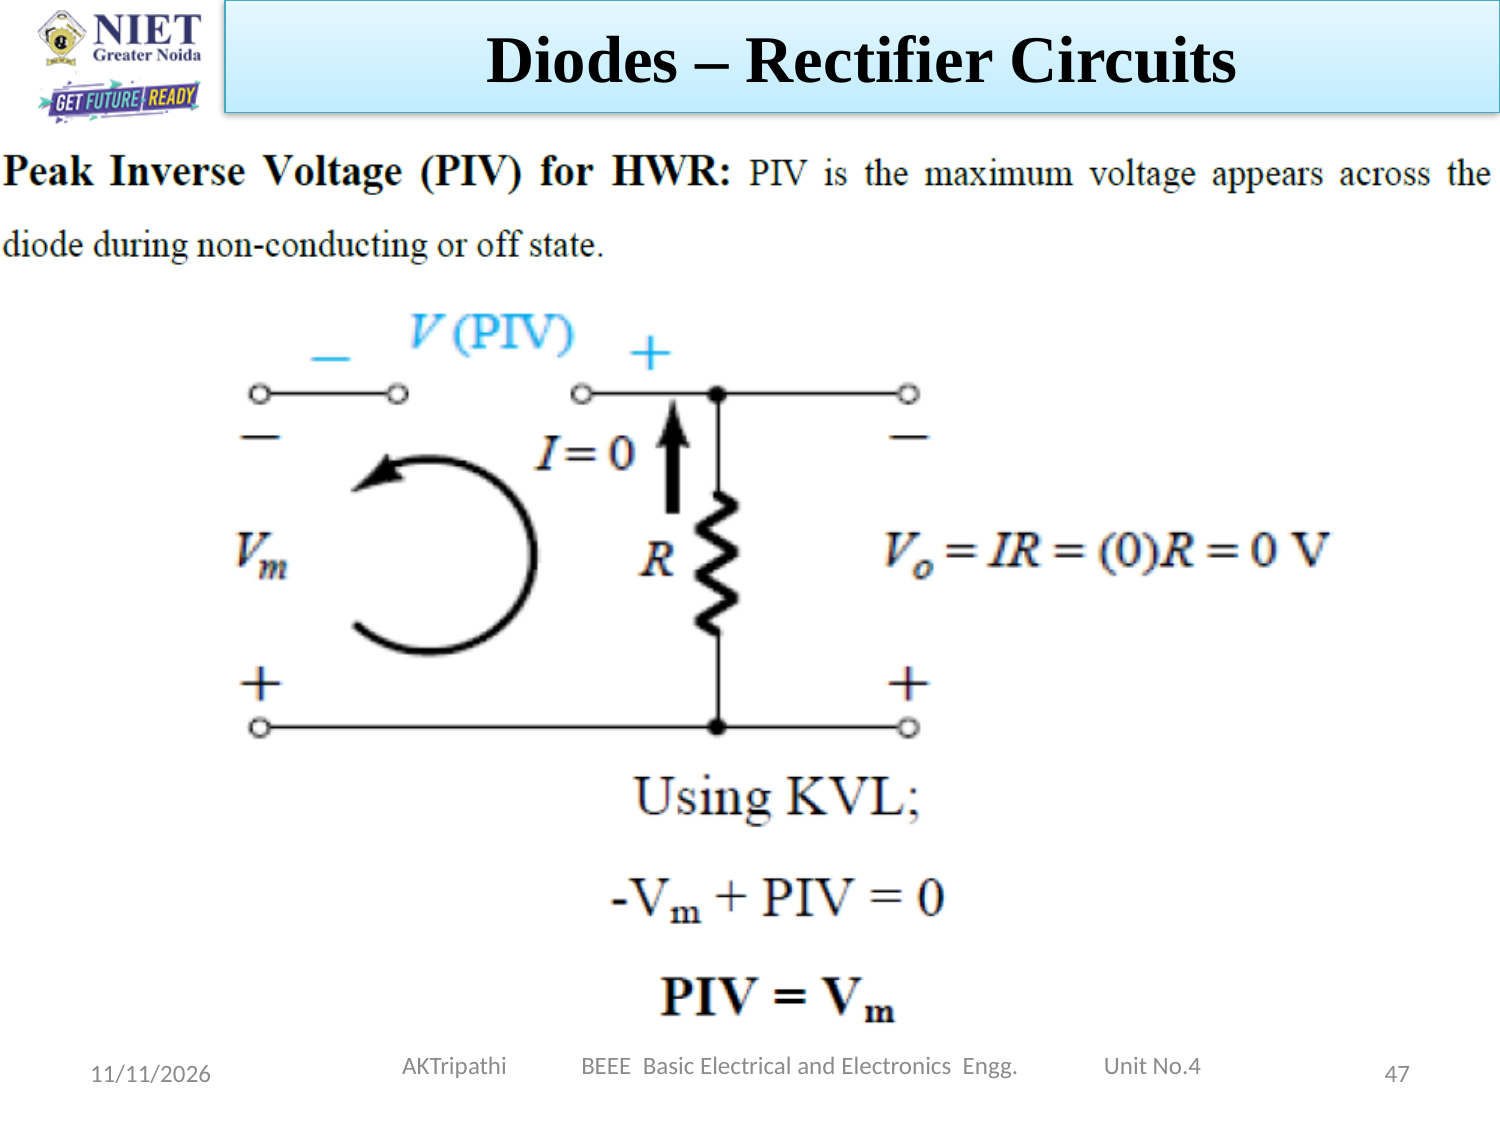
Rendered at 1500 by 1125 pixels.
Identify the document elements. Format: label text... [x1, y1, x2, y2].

picture [0, 0, 238, 135]
slide_number 47 [1074, 1042, 1425, 1103]
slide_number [75, 1042, 425, 1103]
picture [199, 300, 1351, 1036]
picture [0, 149, 1500, 268]
footer AKTripathi BEEE Basic Electrical and Electronics Engg. Unit No.4 [375, 1034, 1231, 1094]
text_box Diodes – Rectifier Circuits [238, 0, 1500, 113]
